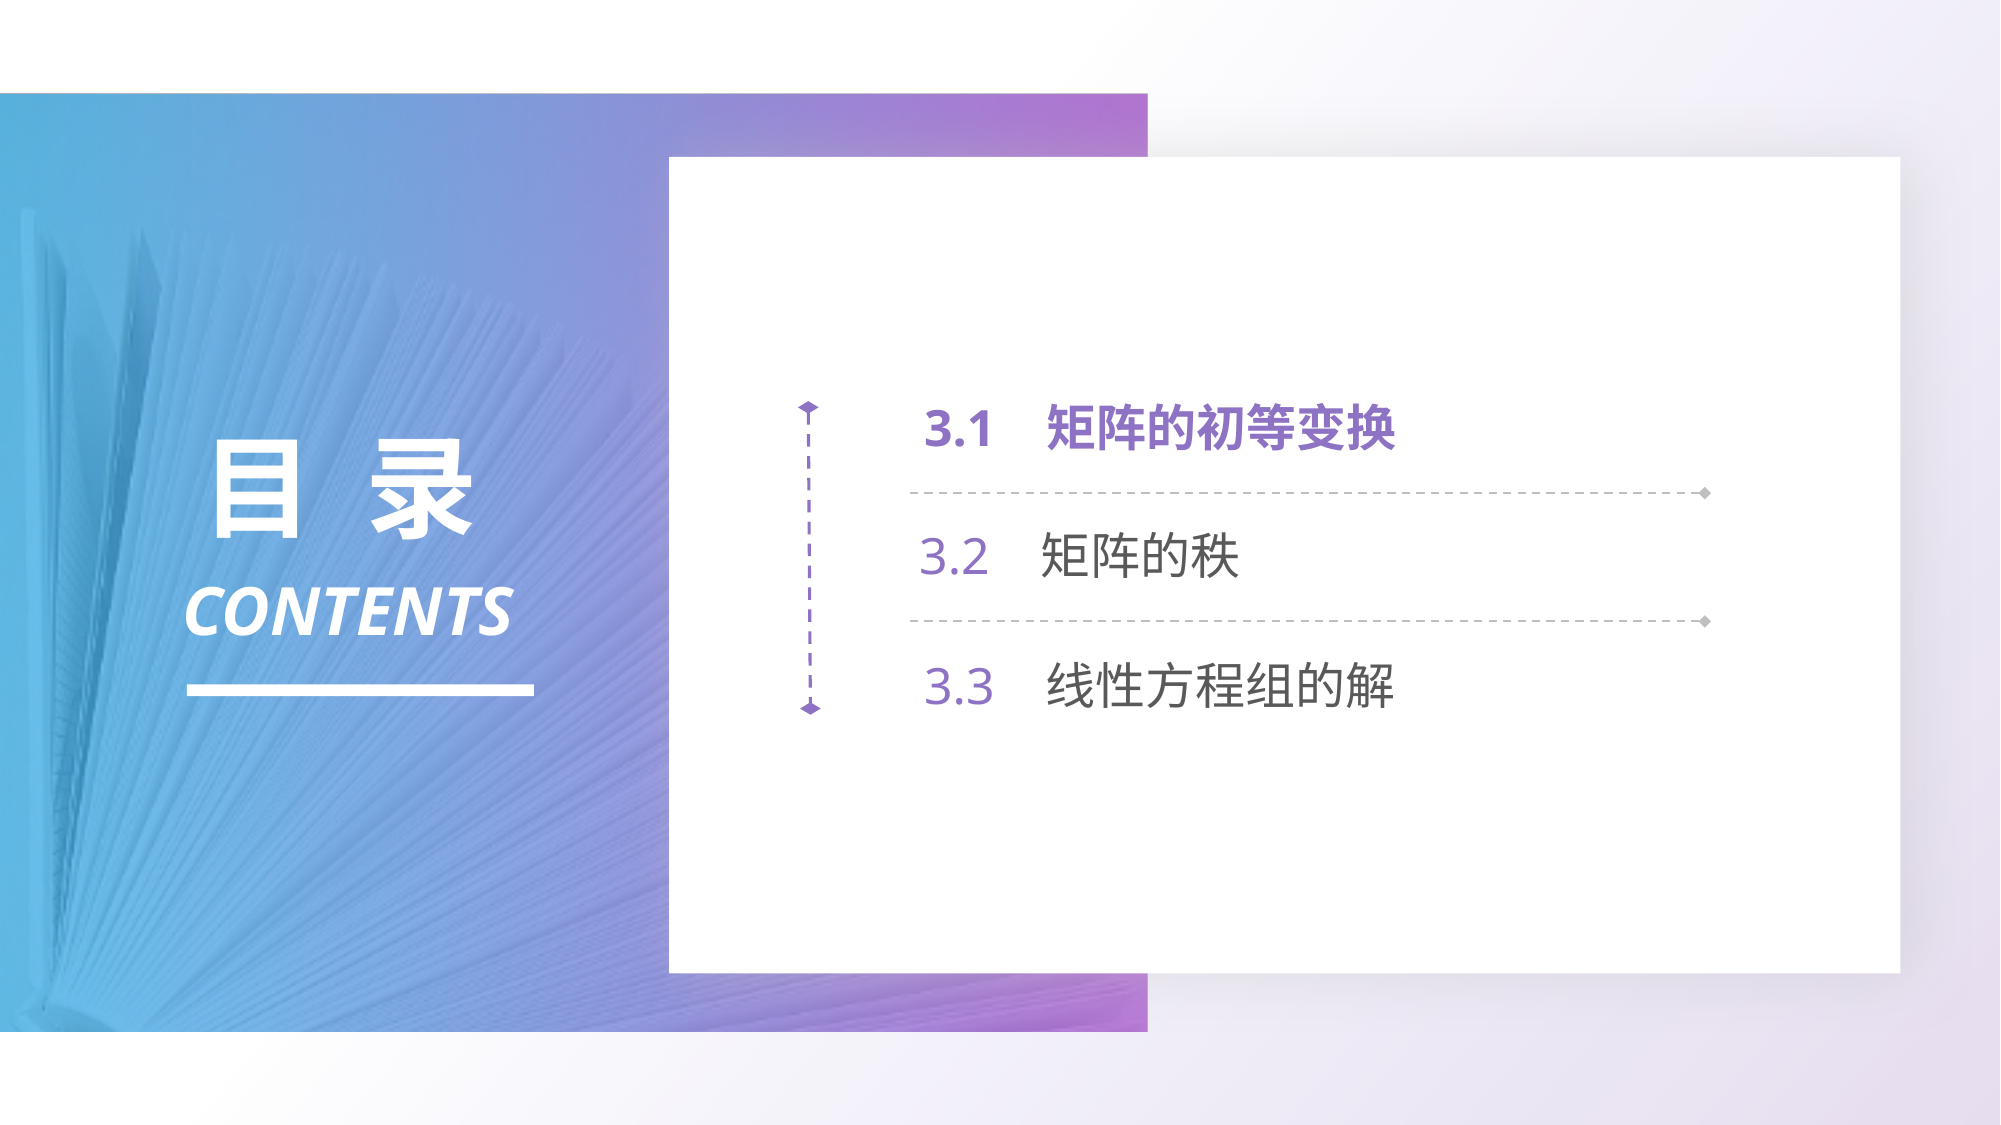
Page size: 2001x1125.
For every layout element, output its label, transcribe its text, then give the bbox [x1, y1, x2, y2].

text_box 3.2 矩阵的秩 [1148, 517, 1256, 593]
text_box 3.1 矩阵的初等变换 [1148, 389, 1648, 464]
text_box [0, 0, 2000, 1125]
text_box [1148, 156, 1901, 974]
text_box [167, 409, 612, 697]
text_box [0, 93, 1148, 1032]
text_box 3.3 线性方程组的解 [1148, 647, 1639, 722]
text_box [1148, 125, 1946, 1005]
